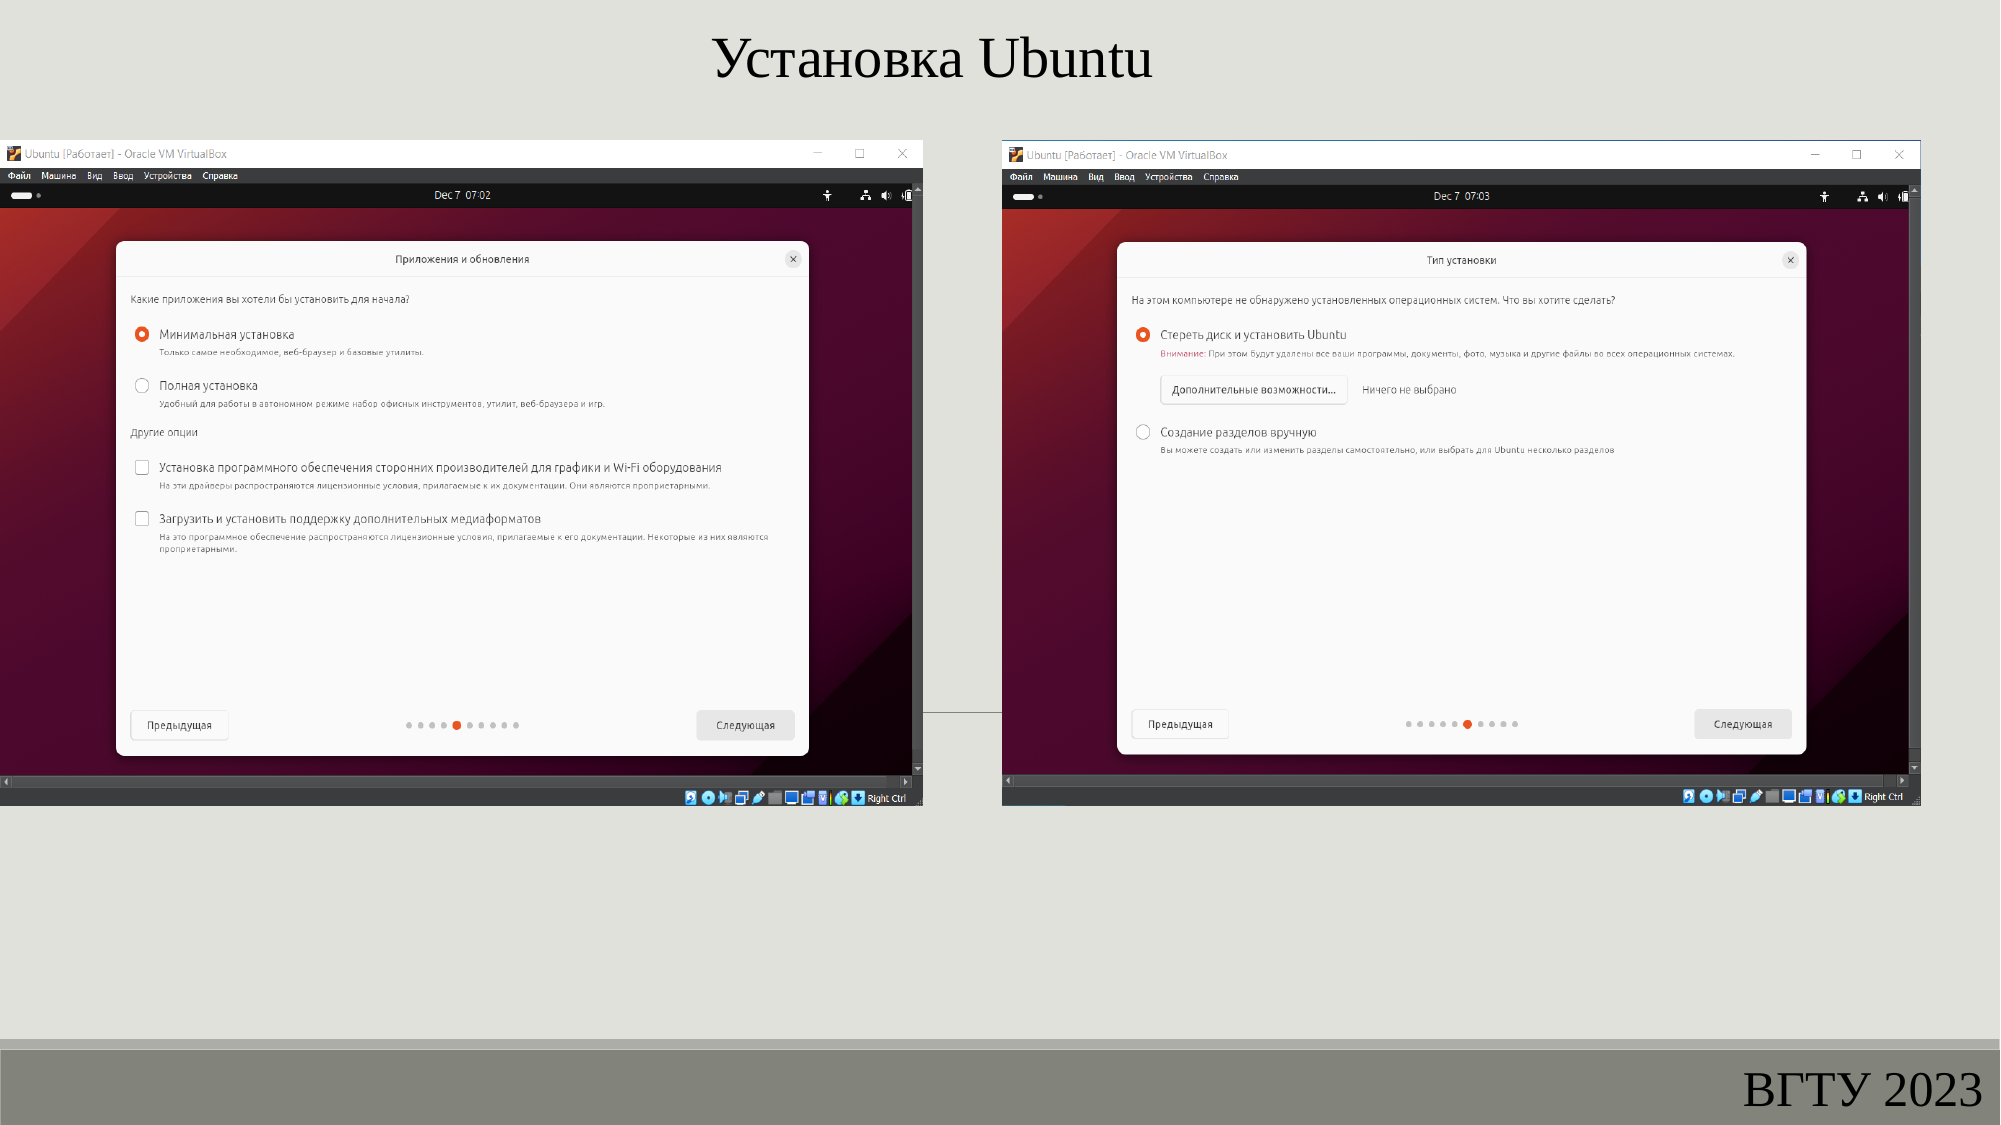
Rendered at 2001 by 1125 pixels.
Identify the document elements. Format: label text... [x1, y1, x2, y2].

picture [1002, 139, 1921, 807]
text_box ВГТУ 2023 [1728, 1049, 1999, 1124]
text_box Установка Ubuntu [696, 12, 1310, 97]
picture [0, 139, 923, 807]
